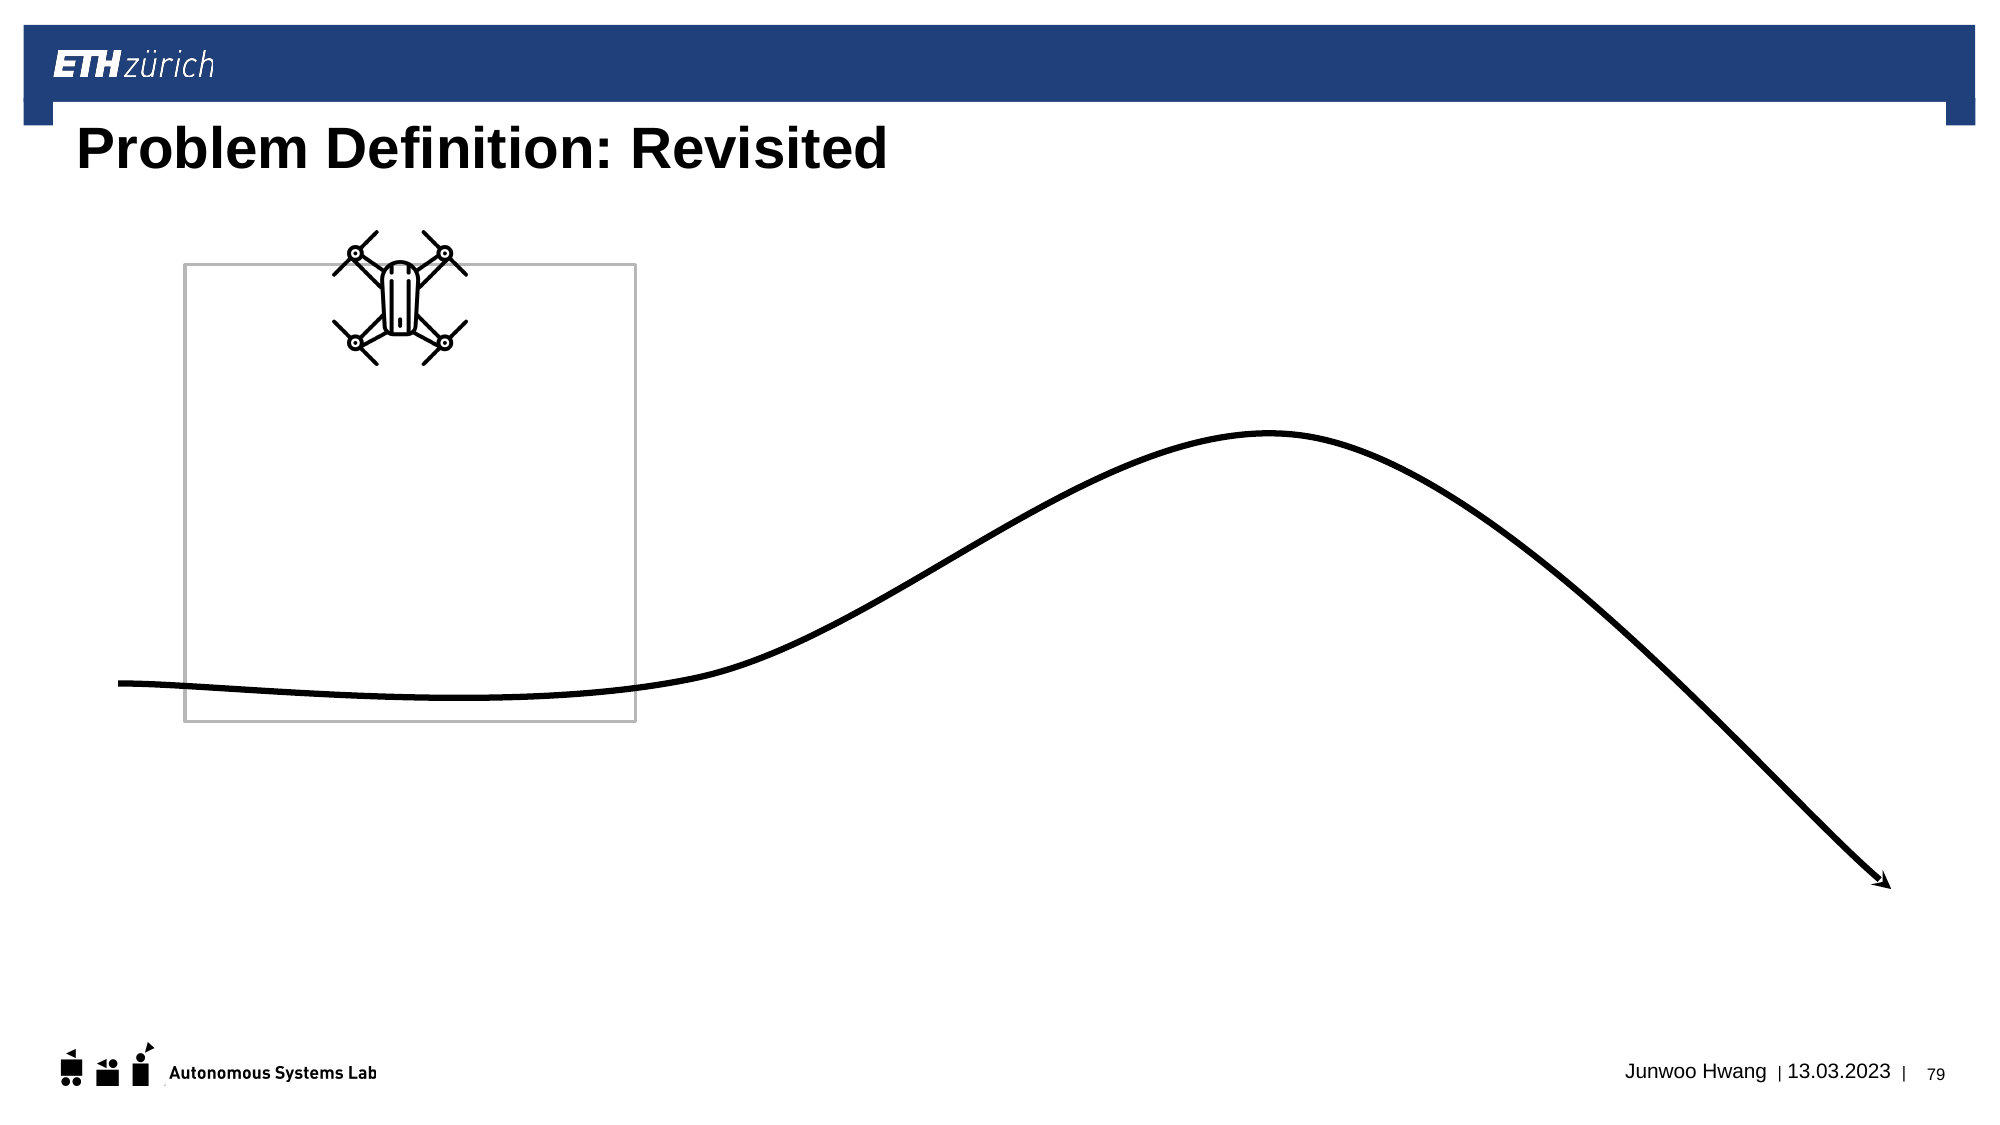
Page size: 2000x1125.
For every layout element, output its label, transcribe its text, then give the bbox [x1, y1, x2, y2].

text_box [184, 264, 636, 697]
picture [53, 50, 213, 77]
picture [60, 1042, 376, 1089]
slide_number ‹#› [1906, 1034, 1966, 1112]
text_box [184, 692, 441, 722]
text_box [118, 433, 1892, 890]
picture [332, 229, 469, 366]
title Problem Definition: Revisited [53, 101, 1946, 193]
